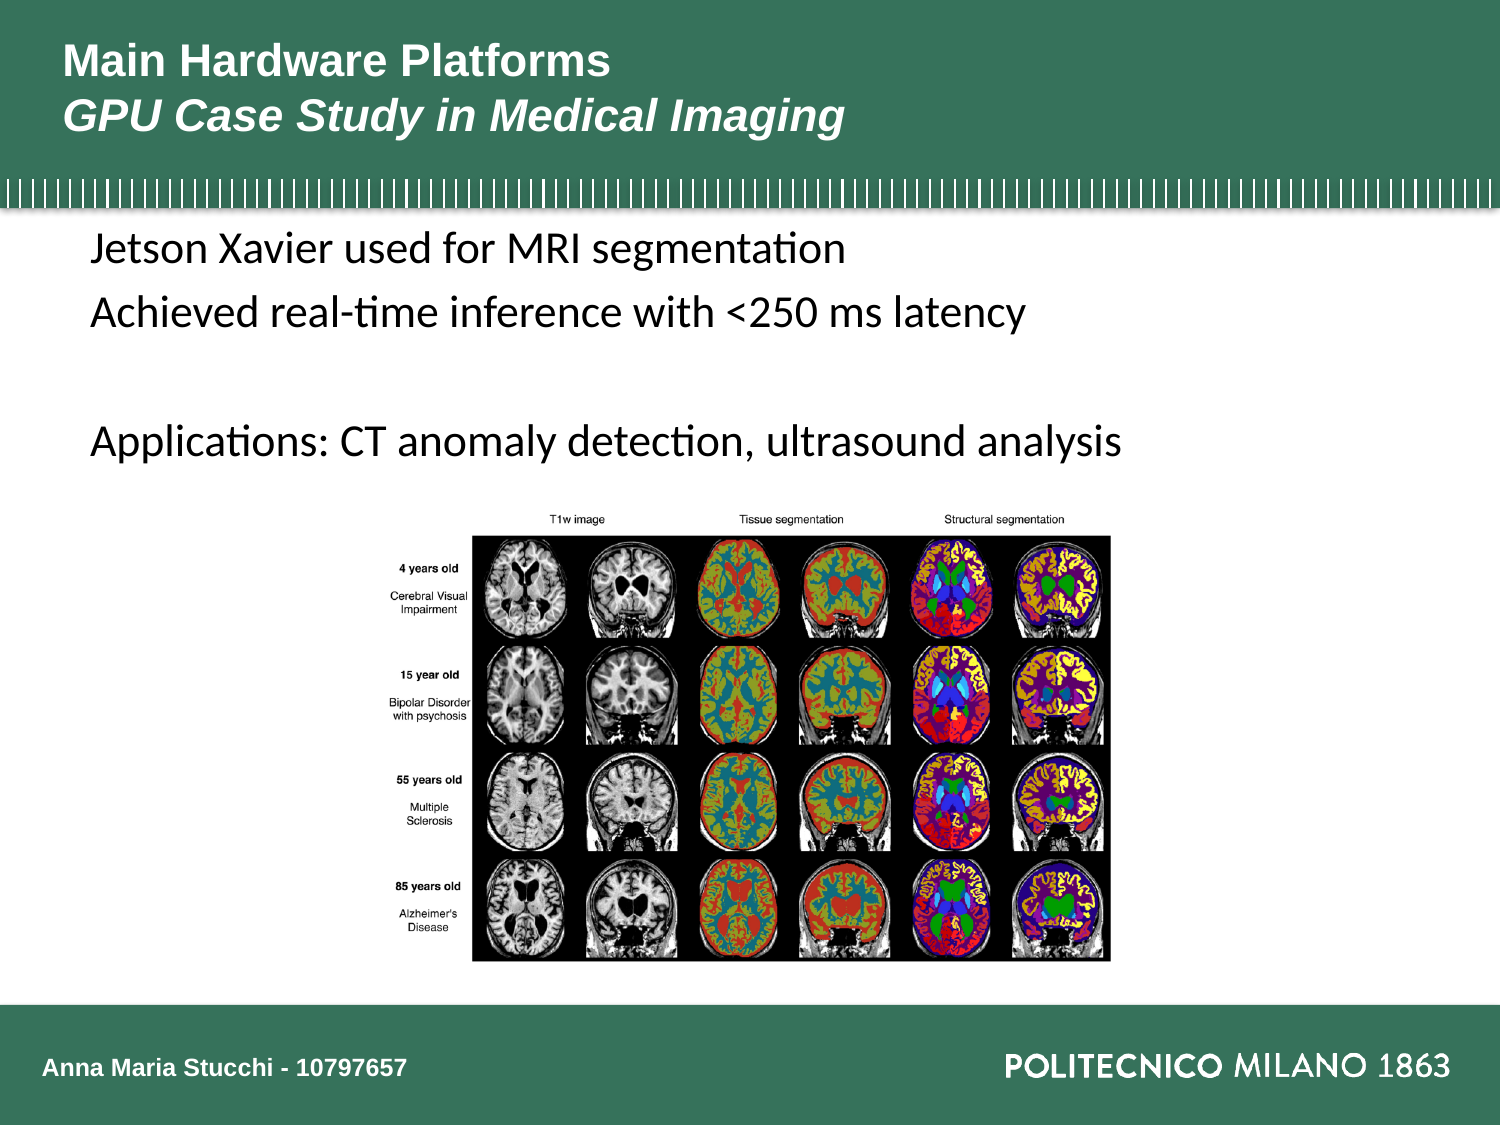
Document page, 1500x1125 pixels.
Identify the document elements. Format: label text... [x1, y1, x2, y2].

title Main Hardware Platforms GPU Case Study in Medical Imaging [47, 22, 1455, 161]
picture [389, 514, 1111, 962]
picture [999, 1041, 1456, 1089]
list Jetson Xavier used for MRI segmentation Achieved real-time inference with <250 ms latency Applications: CT anomaly detection, ultrasound analysis [75, 210, 1441, 953]
